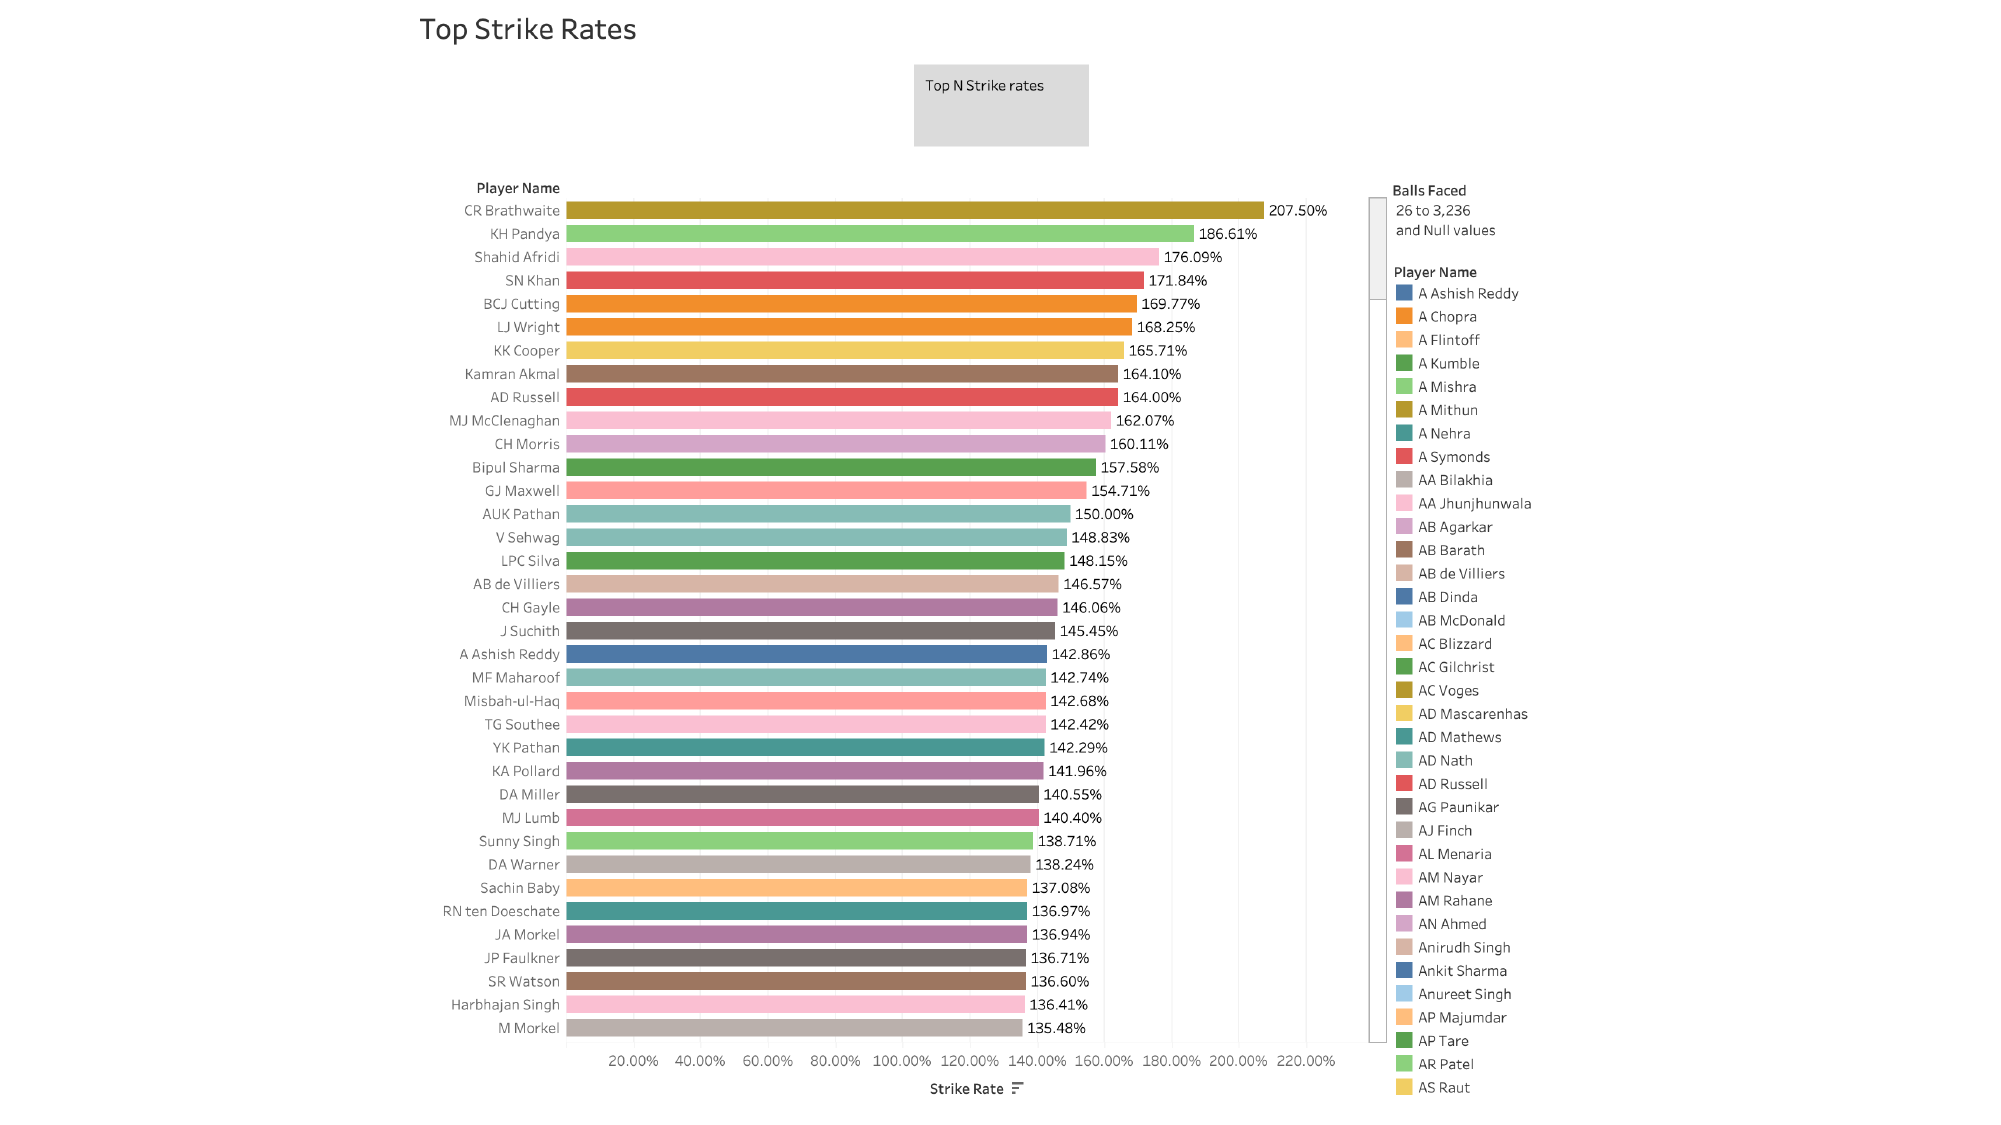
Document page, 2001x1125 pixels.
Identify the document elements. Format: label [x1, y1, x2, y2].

picture [407, 0, 1593, 1125]
